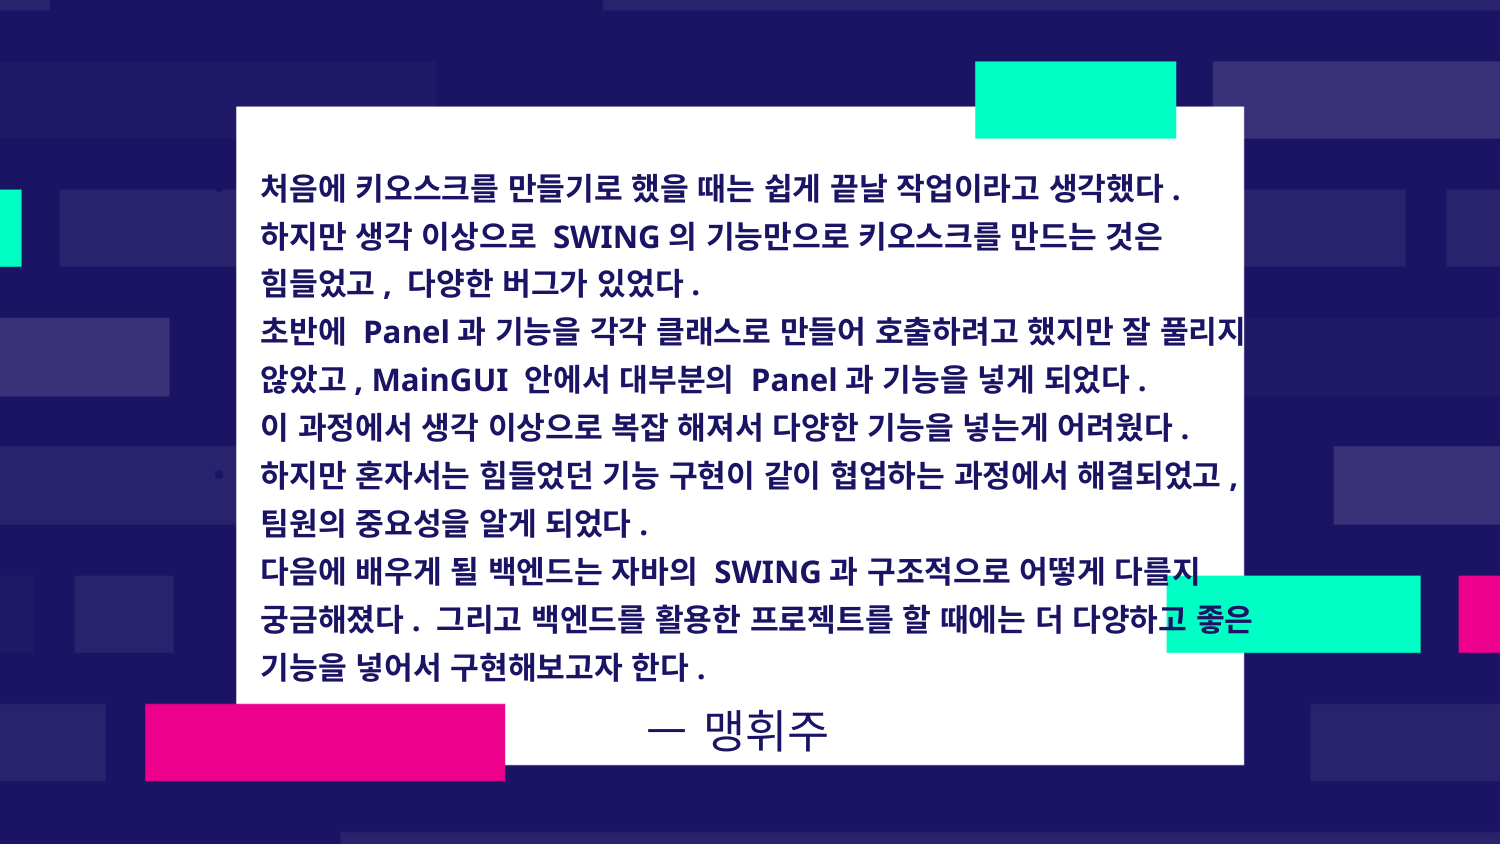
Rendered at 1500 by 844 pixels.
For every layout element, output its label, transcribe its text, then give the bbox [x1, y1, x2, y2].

title —맹휘주 [401, 745, 1075, 769]
picture [0, 0, 1500, 844]
subtitle 처음에 키오스크를 만들기로 했을 때는 쉽게 끝날 작업이라고 생각했다. 하지만 생각 이상으로 SWING의 기능만으로 키오스크를 만드는 것은 힘들었고, 다양한 버그가 있었다. 초반에 Panel과 기능을 각각 클래스로 만들어 호출하려고 했지만 잘 풀리지 않았고, MainGUI 안에서 대부분의 Panel과 기능을 넣게 되었다. 이 과정에서 생각 이상으로 복잡 해져서 다양한 기능을 넣는게 어려웠다. 하지만 혼자서는 힘들었던 기능 구현이 같이 협업하는 과정에서 해결되었고, 팀원의 중요성을 알게 되었다. 다음에 배우게 될 백엔드는 자바의 SWING과 구조적으로 어떻게 다를지 궁금해졌다. 그리고 백엔드를 활용한 프로젝트를 할 때에는 더 다양하고 좋은 기능을 넣어서 구현해보고자 한다. [198, 98, 1278, 745]
